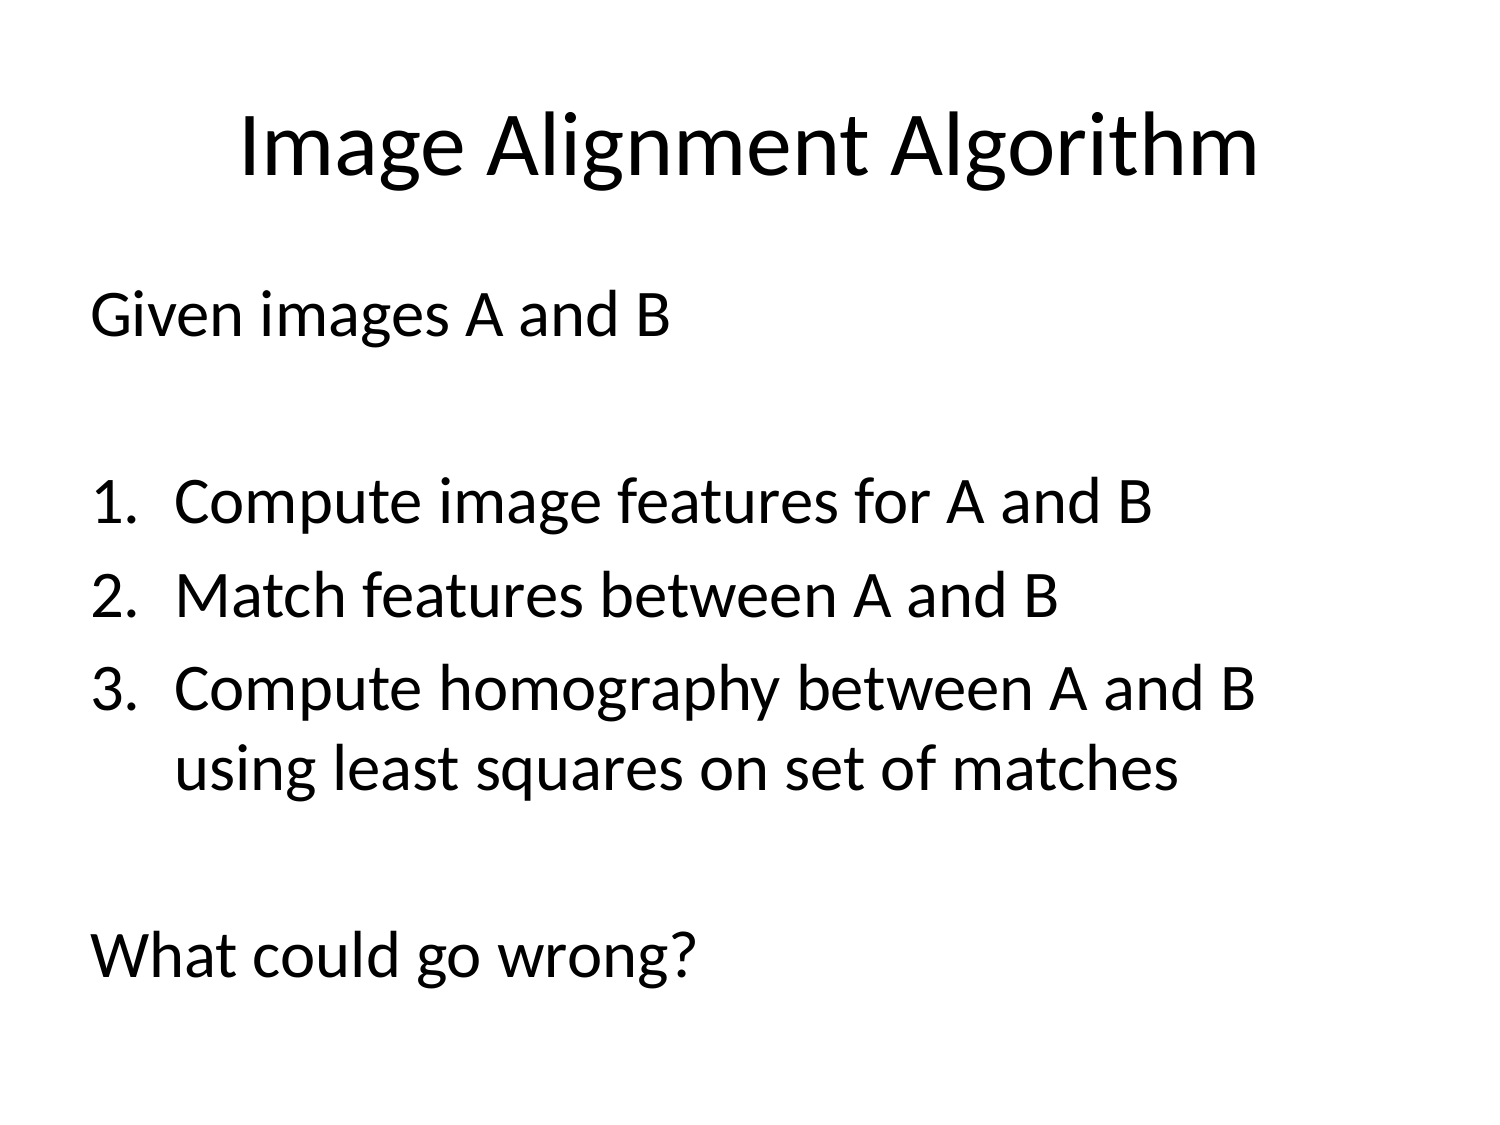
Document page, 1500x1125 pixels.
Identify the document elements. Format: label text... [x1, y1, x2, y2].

title Image Alignment Algorithm [75, 45, 1425, 233]
list Given images A and B Compute image features for A and B Match features between A and B Compute homography between A and B using least squares on set of matches What could go wrong? [75, 262, 1425, 1005]
